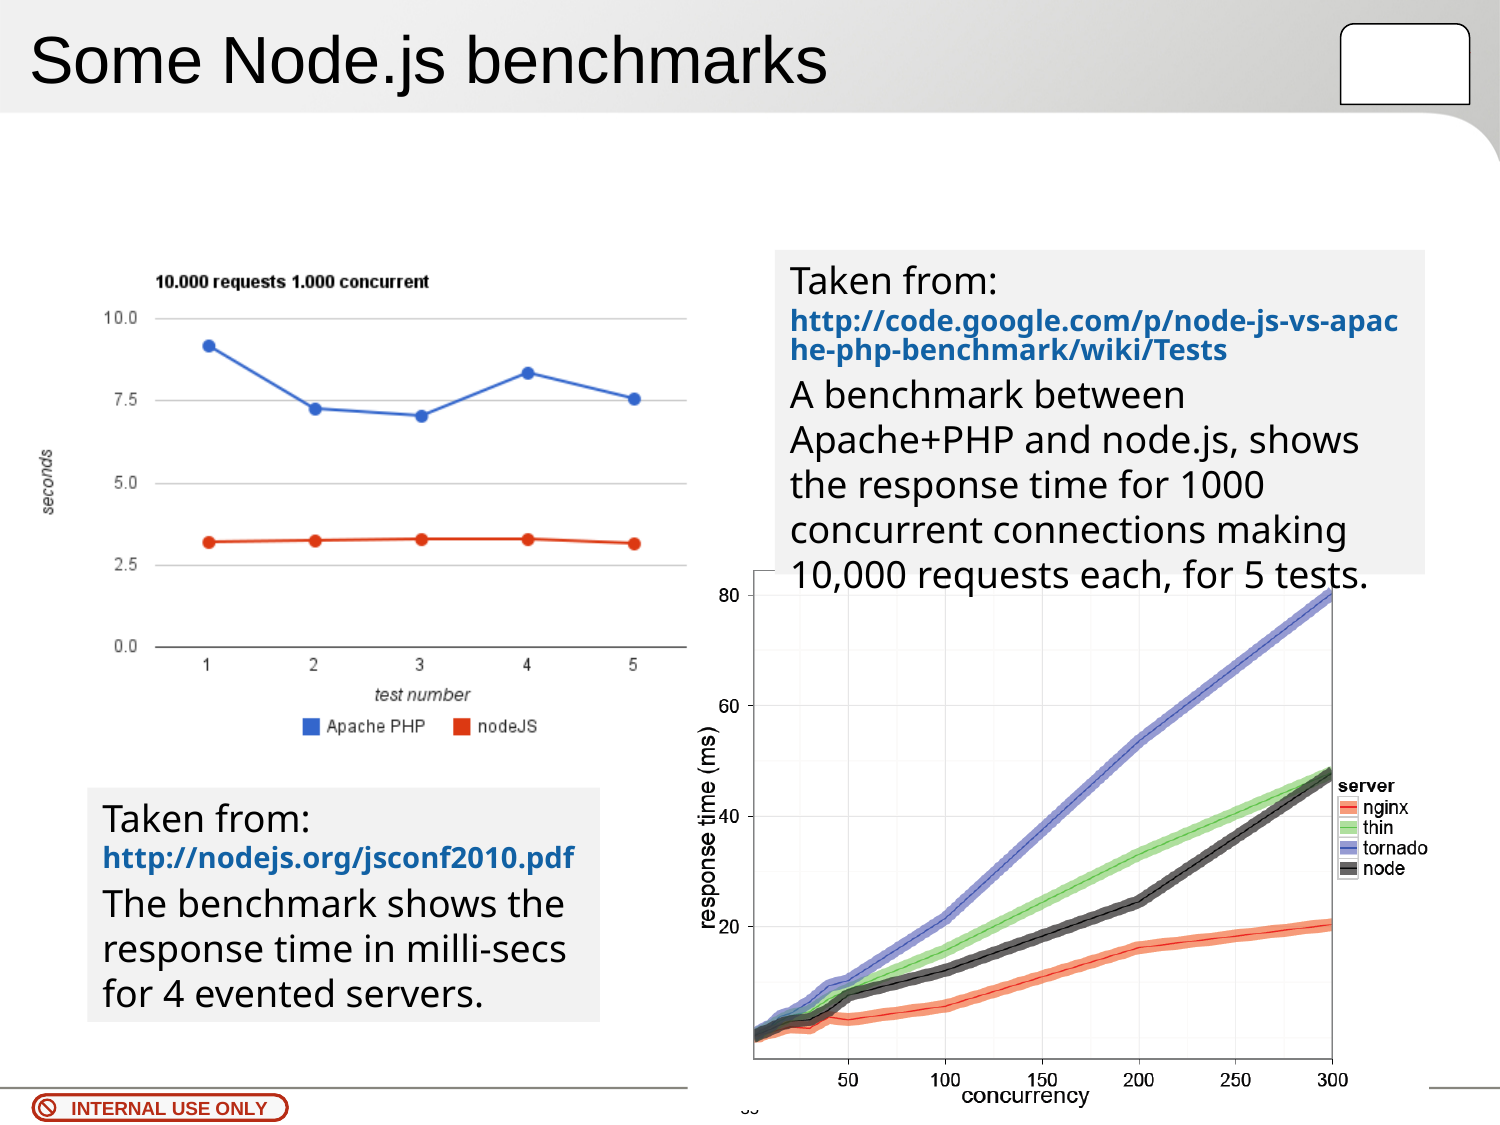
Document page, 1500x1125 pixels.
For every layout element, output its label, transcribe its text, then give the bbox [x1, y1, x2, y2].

title Some Node.js benchmarks [29, 0, 1319, 115]
picture [24, 262, 1430, 1111]
text_box Taken from: http://nodejs.org/jsconf2010.pdf The benchmark shows the response time in milli-secs for 4 evented servers. [87, 787, 600, 1022]
text_box Taken from: http://code.google.com/p/node-js-vs-apache-php-benchmark/wiki/Tests A benchmark between Apache+PHP and node.js, shows the response time for 1000 concurrent connections making 10,000 requests each, for 5 tests. [774, 249, 1425, 535]
picture [0, 0, 1500, 176]
